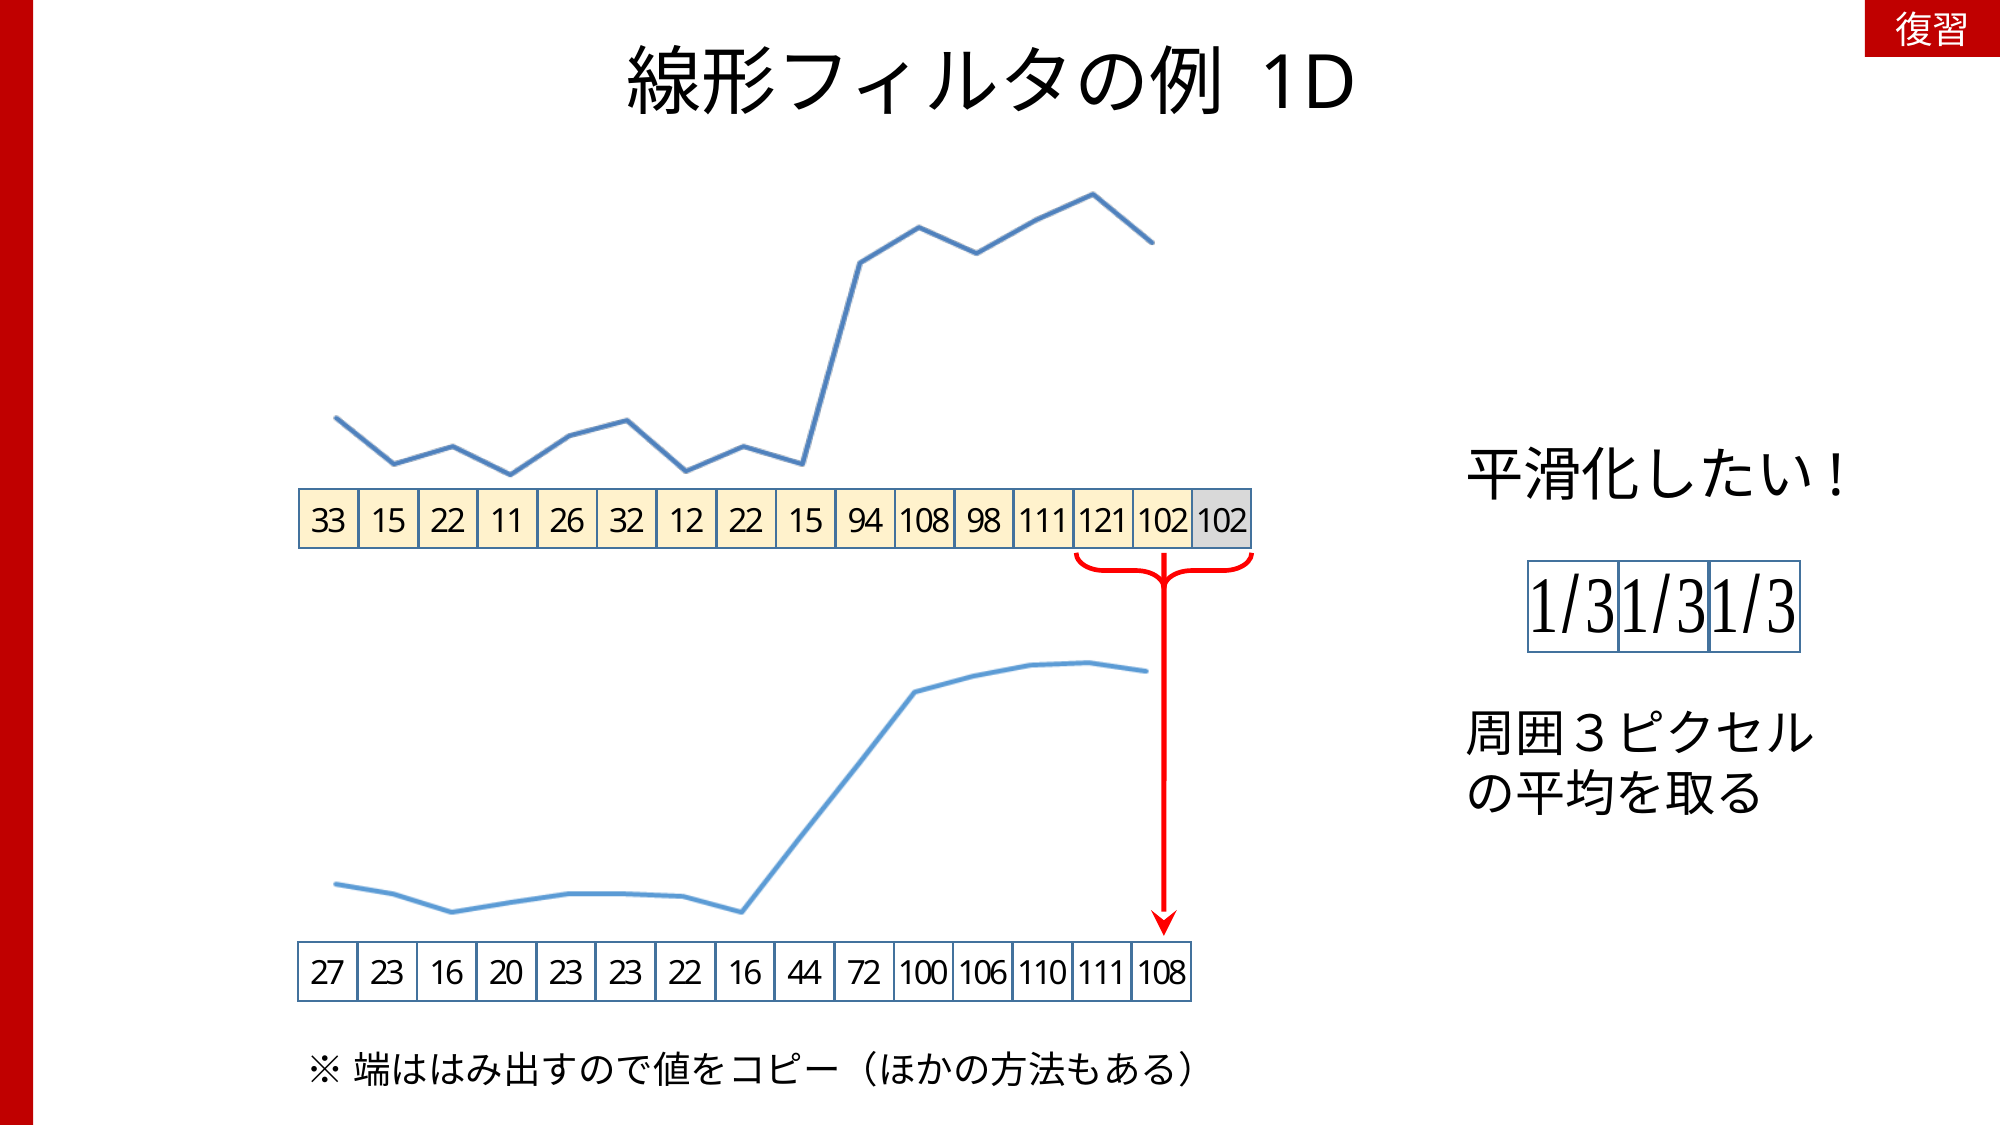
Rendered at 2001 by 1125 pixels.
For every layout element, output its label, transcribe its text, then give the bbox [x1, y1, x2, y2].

text_box 22 [655, 943, 714, 1002]
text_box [299, 489, 1252, 549]
text_box 23 [357, 943, 416, 1002]
text_box 平滑化したい! [1450, 424, 1877, 520]
text_box 100 [893, 943, 952, 1002]
text_box 23 [595, 943, 655, 1002]
text_box 72 [834, 943, 893, 1002]
text_box 16 [714, 943, 774, 1002]
text_box 27 [297, 941, 357, 1002]
text_box 110 [1012, 943, 1072, 1002]
text_box [1167, 552, 1253, 582]
text_box 周囲３ピクセルの平均を取る [1450, 713, 1877, 809]
text_box 111 [1072, 943, 1131, 1002]
text_box ※端ははみ出すので値をコピー（ほかの方法もある） [291, 1028, 1323, 1110]
text_box 16 [416, 943, 476, 1002]
picture [315, 635, 1159, 943]
text_box 復習 [1864, 0, 2000, 58]
text_box 108 [1131, 941, 1192, 1002]
text_box 106 [952, 943, 1012, 1002]
text_box 44 [774, 943, 834, 1002]
picture [316, 182, 1161, 490]
title 線形フィルタの例 1D [316, 36, 1667, 132]
text_box [1075, 552, 1161, 582]
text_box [1528, 561, 1799, 652]
text_box 20 [476, 943, 536, 1002]
text_box 23 [536, 943, 595, 1002]
